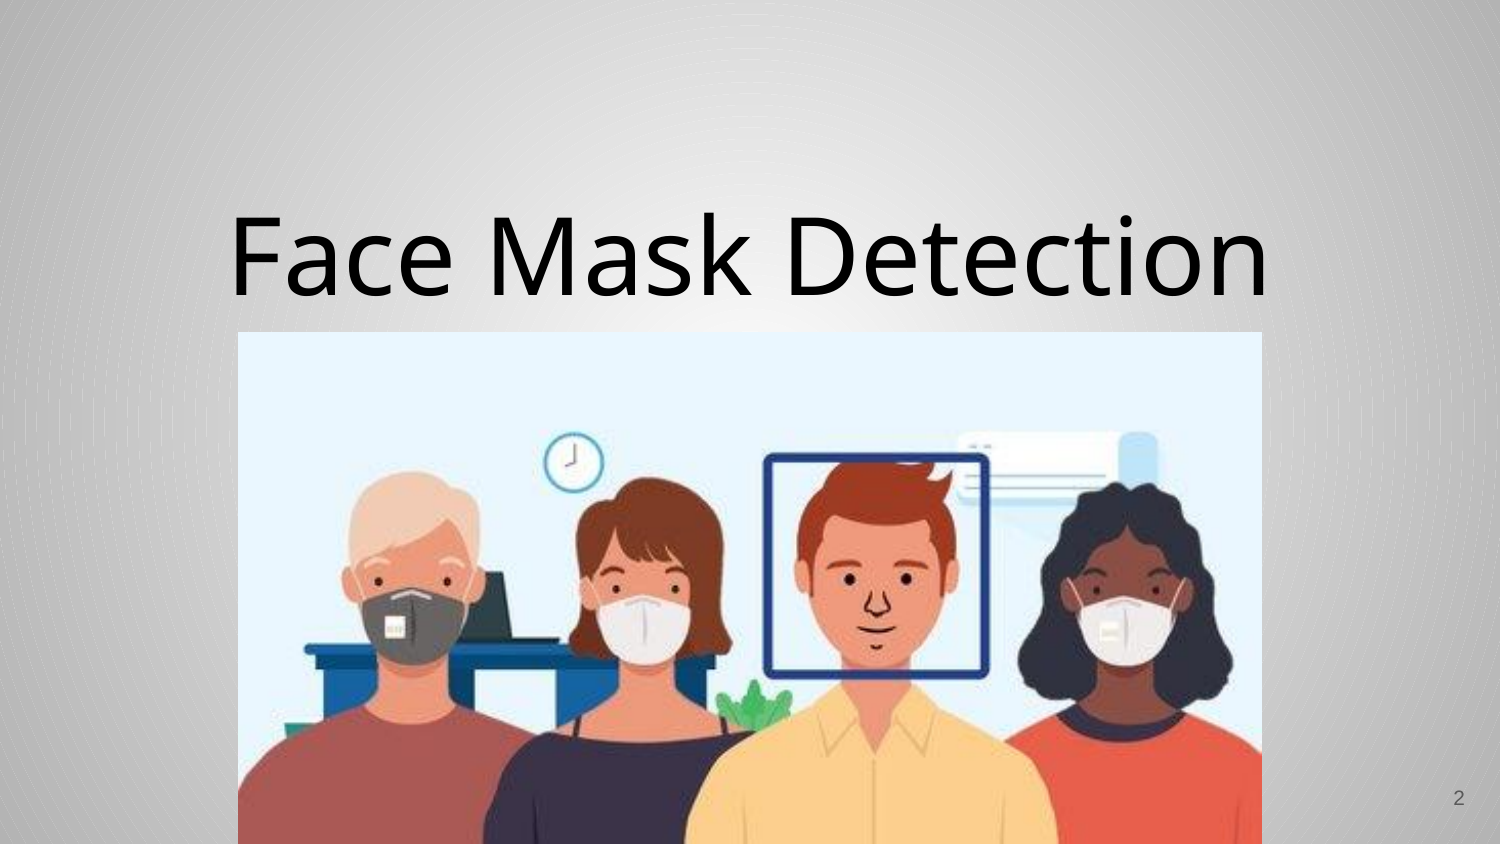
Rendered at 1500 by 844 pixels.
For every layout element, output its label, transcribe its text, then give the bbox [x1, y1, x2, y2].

slide_number ‹#› [1389, 764, 1480, 830]
title Face Mask Detection [70, 152, 1430, 333]
picture [238, 331, 1262, 844]
